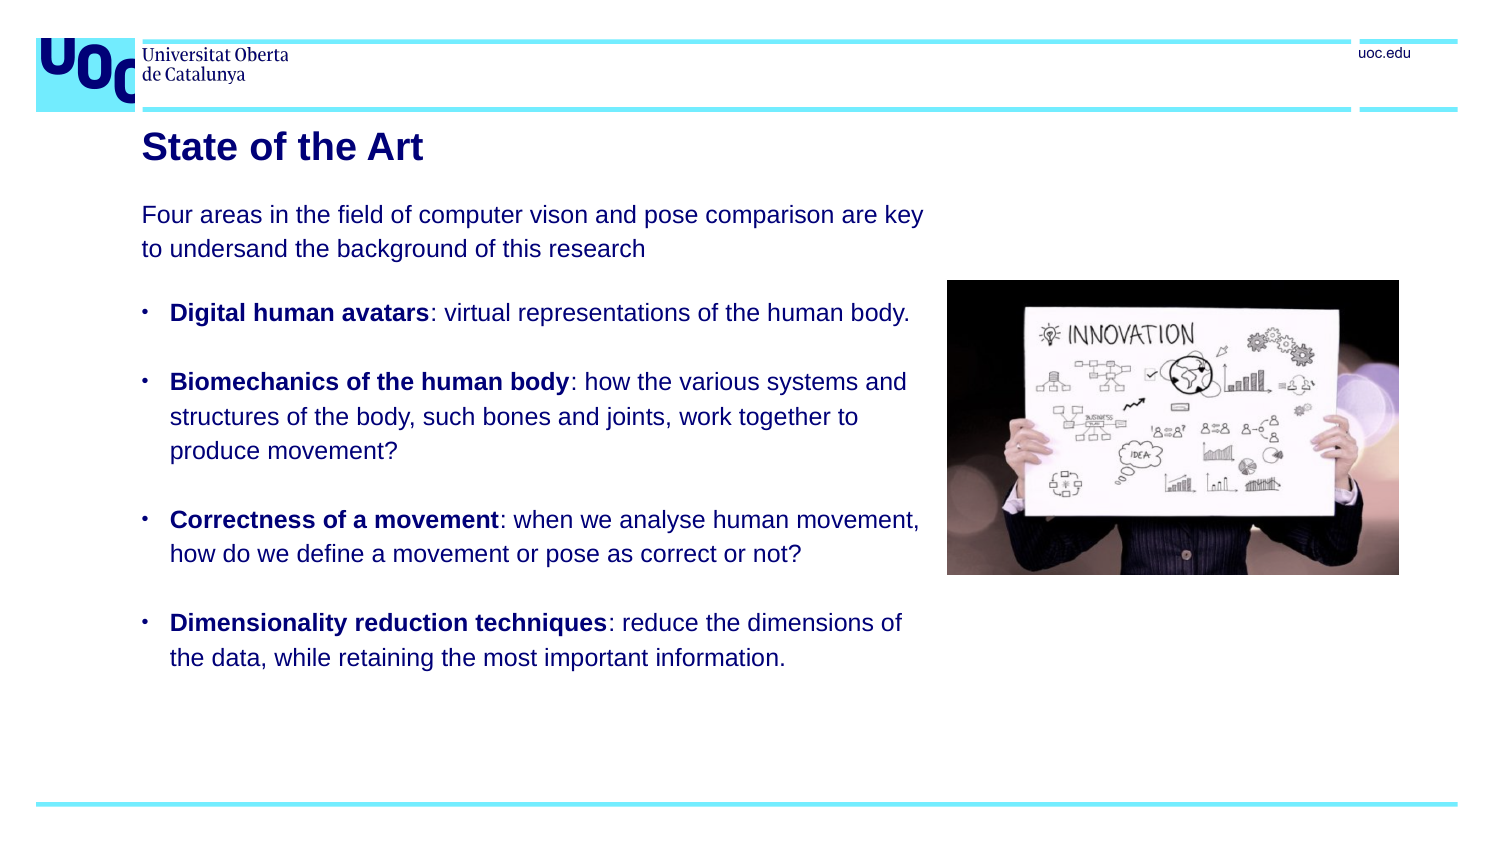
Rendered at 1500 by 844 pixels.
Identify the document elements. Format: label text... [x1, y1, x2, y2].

picture [142, 47, 288, 84]
picture [1359, 47, 1410, 58]
picture [947, 280, 1399, 576]
list Four areas in the field of computer vison and pose comparison are key to undersand the background of this research Digital human avatars: virtual representations of the human body. Biomechanics of the human body: how the various systems and structures of the body, such bones and joints, work together to produce movement? Correctness of a movement: when we analyse human movement, how do we define a movement or pose as correct or not? Dimensionality reduction techniques: reduce the dimensions of the data, while retaining the most important information. [126, 179, 948, 726]
picture [36, 38, 135, 112]
title State of the Art [126, 106, 1346, 179]
